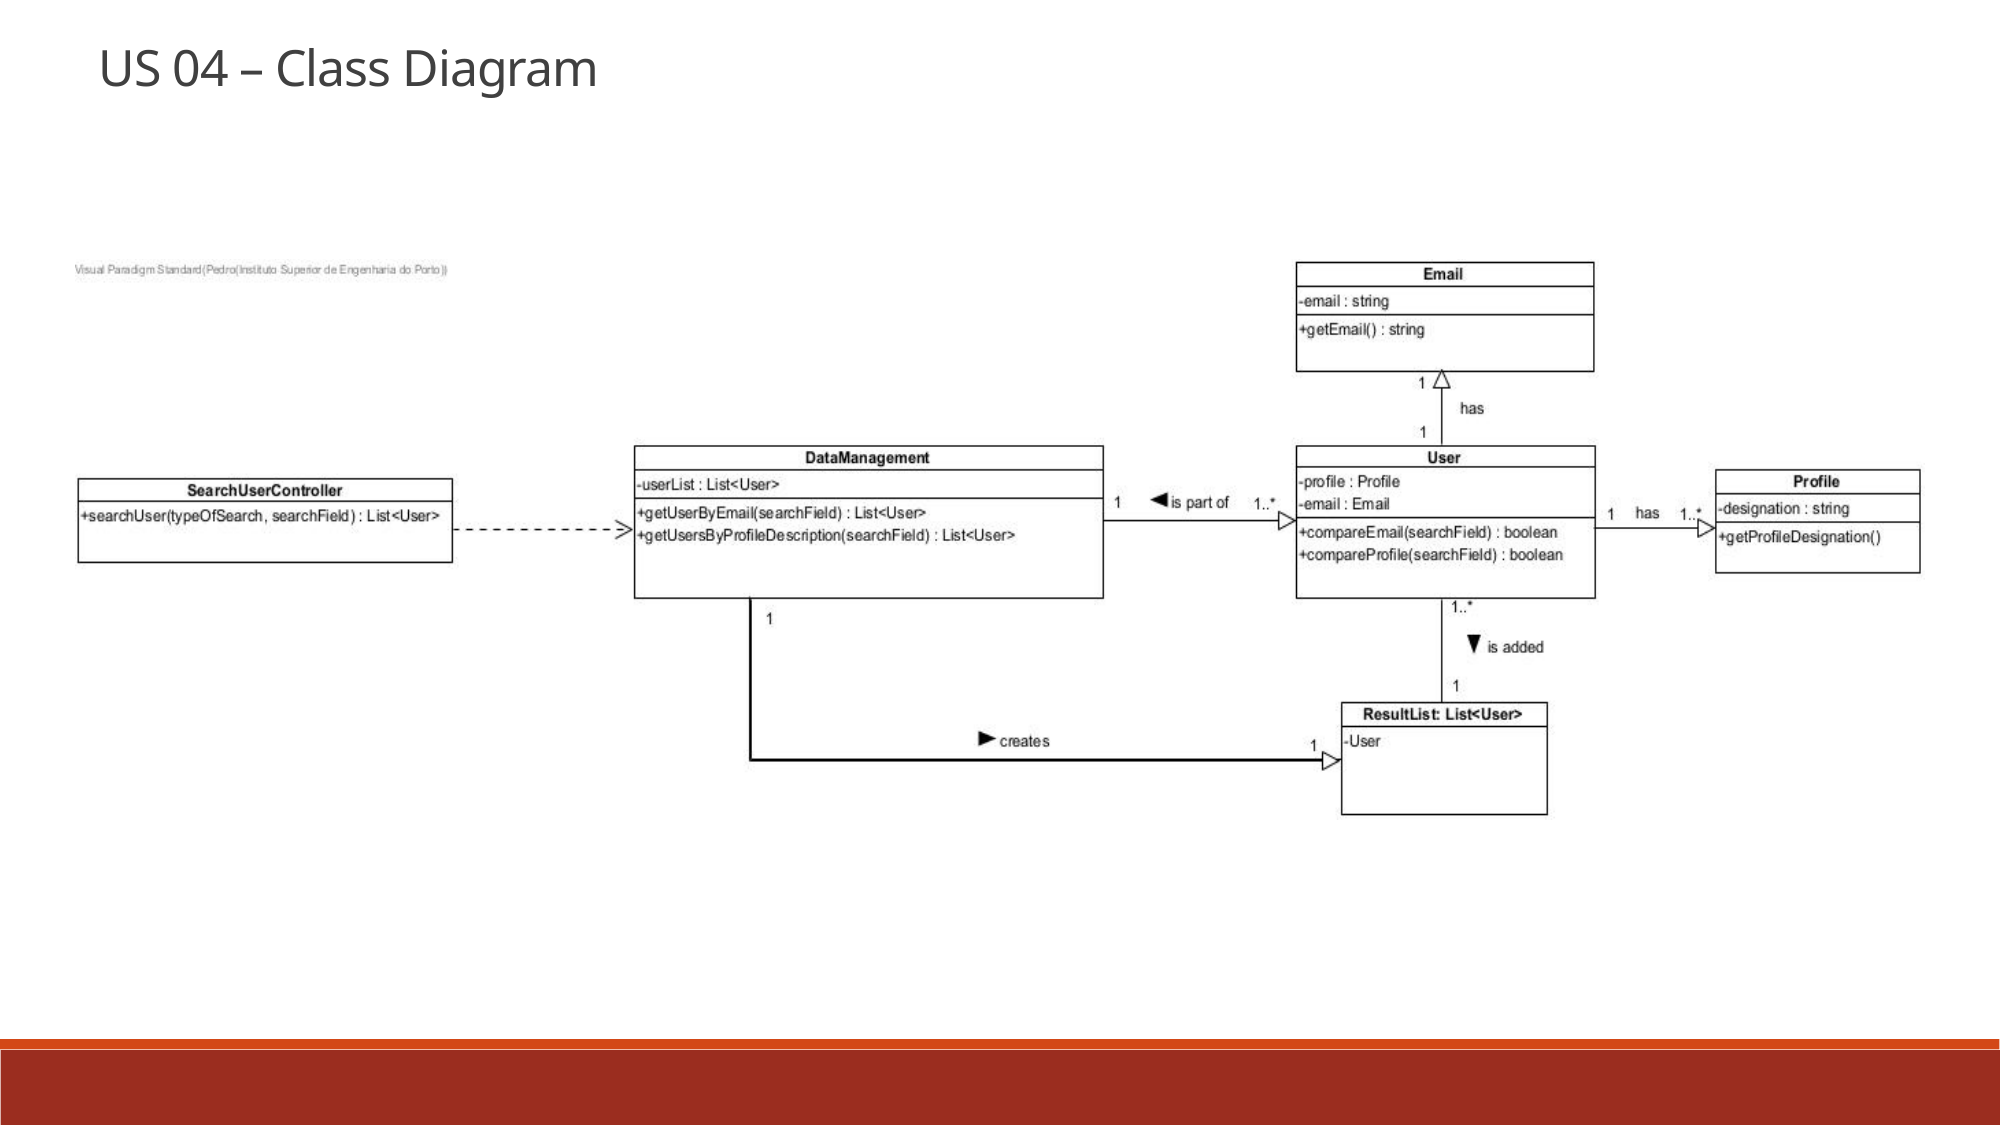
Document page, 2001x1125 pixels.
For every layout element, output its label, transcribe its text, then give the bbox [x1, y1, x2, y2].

picture [74, 258, 1925, 820]
text_box US 04 – Class Diagram [84, 0, 1734, 104]
